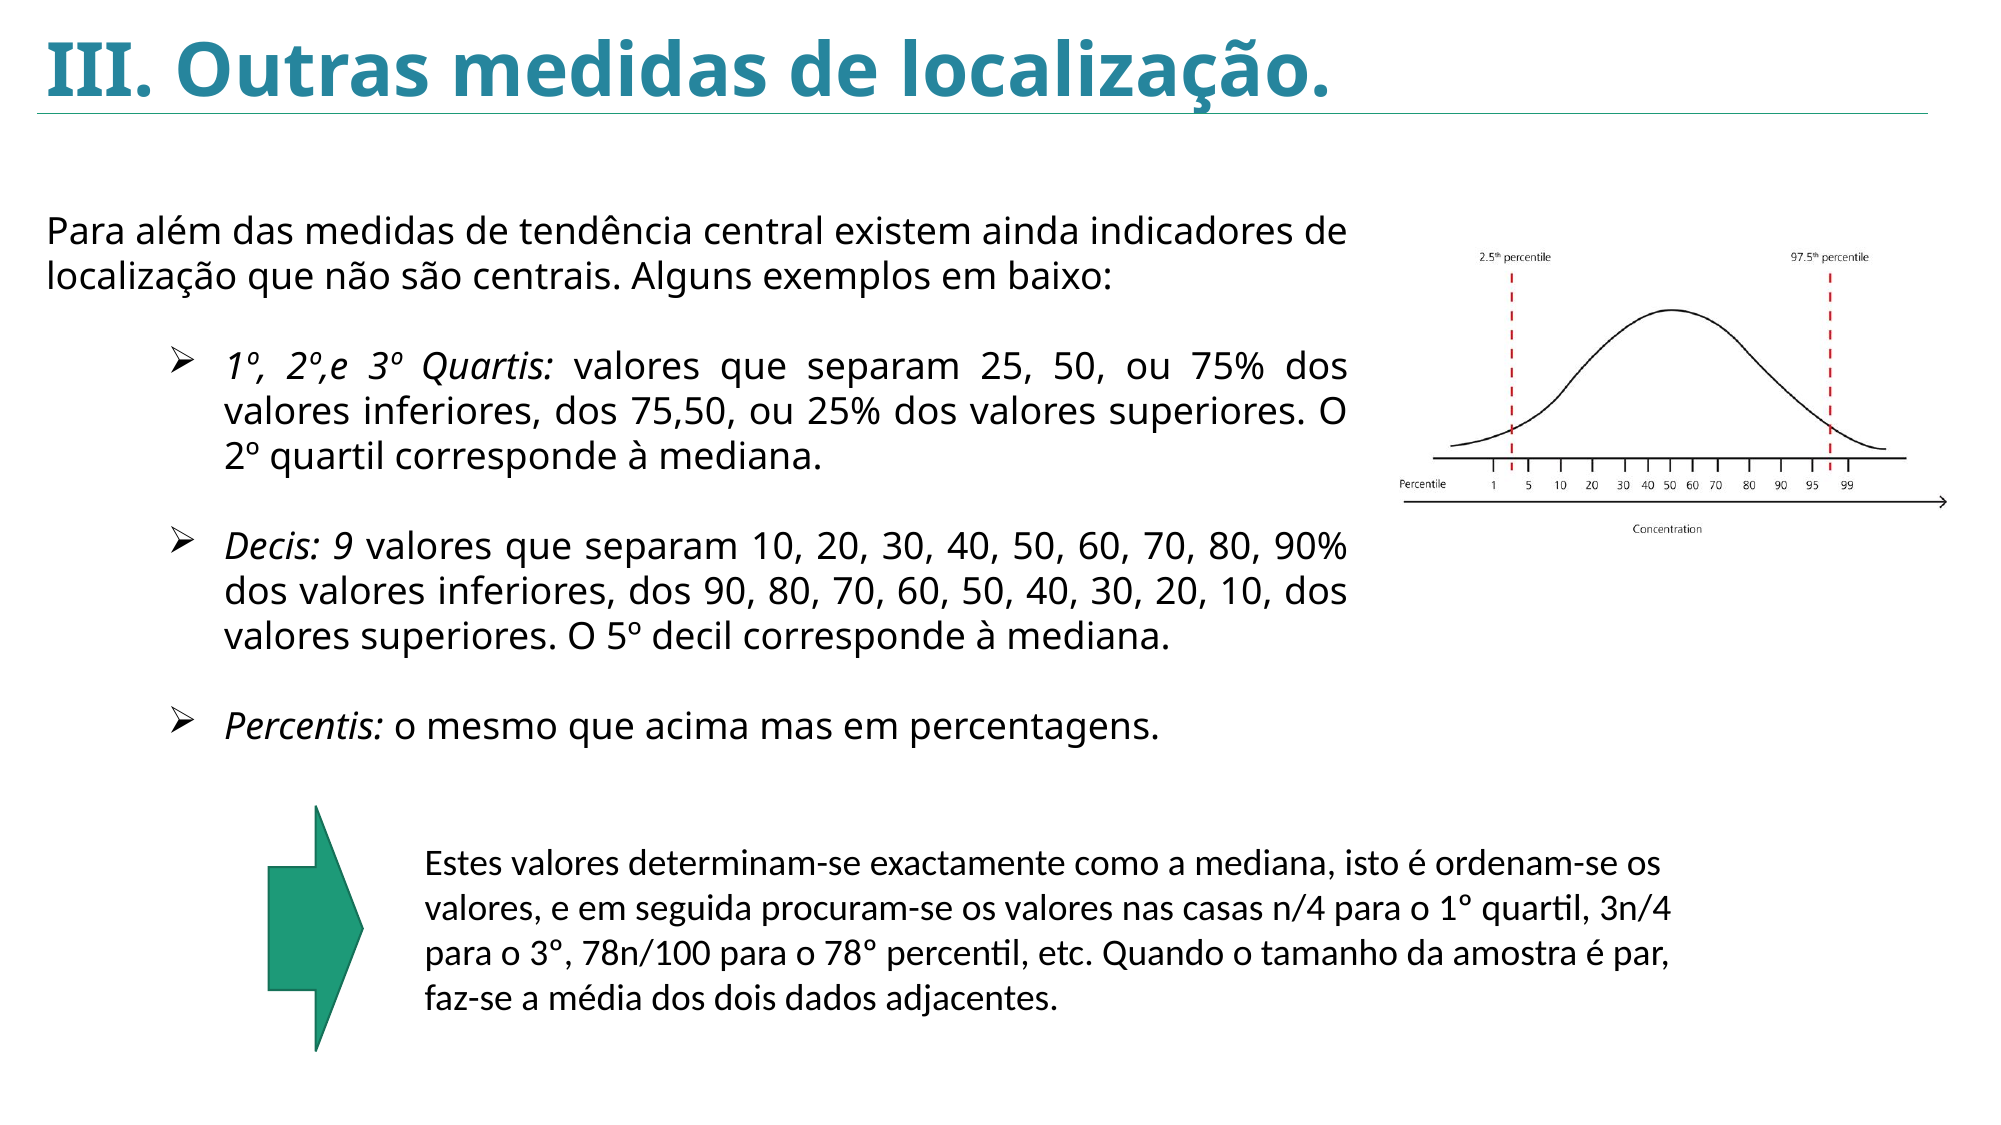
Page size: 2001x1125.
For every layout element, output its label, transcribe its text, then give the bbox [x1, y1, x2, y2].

text_box III. Outras medidas de localização. [31, 14, 1992, 120]
text_box [267, 805, 364, 1052]
text_box Para além das medidas de tendência central existem ainda indicadores de localização que não são centrais. Alguns exemplos em baixo: 1º, 2º,e 3º Quartis: valores que separam 25, 50, ou 75% dos valores inferiores, dos 75,50, ou 25% dos valores superiores. O 2º quartil corresponde à mediana. Decis: 9 valores que separam 10, 20, 30, 40, 50, 60, 70, 80, 90% dos valores inferiores, dos 90, 80, 70, 60, 50, 40, 30, 20, 10, dos valores superiores. O 5º decil corresponde à mediana. Percentis: o mesmo que acima mas em percentagens. [31, 199, 1364, 1025]
picture [1399, 247, 1948, 542]
text_box Estes valores determinam-se exactamente como a mediana, isto é ordenam-se os valores, e em seguida procuram-se os valores nas casas n/4 para o 1º quartil, 3n/4 para o 3º, 78n/100 para o 78º percentil, etc. Quando o tamanho da amostra é par, faz-se a média dos dois dados adjacentes. [409, 830, 1698, 1025]
